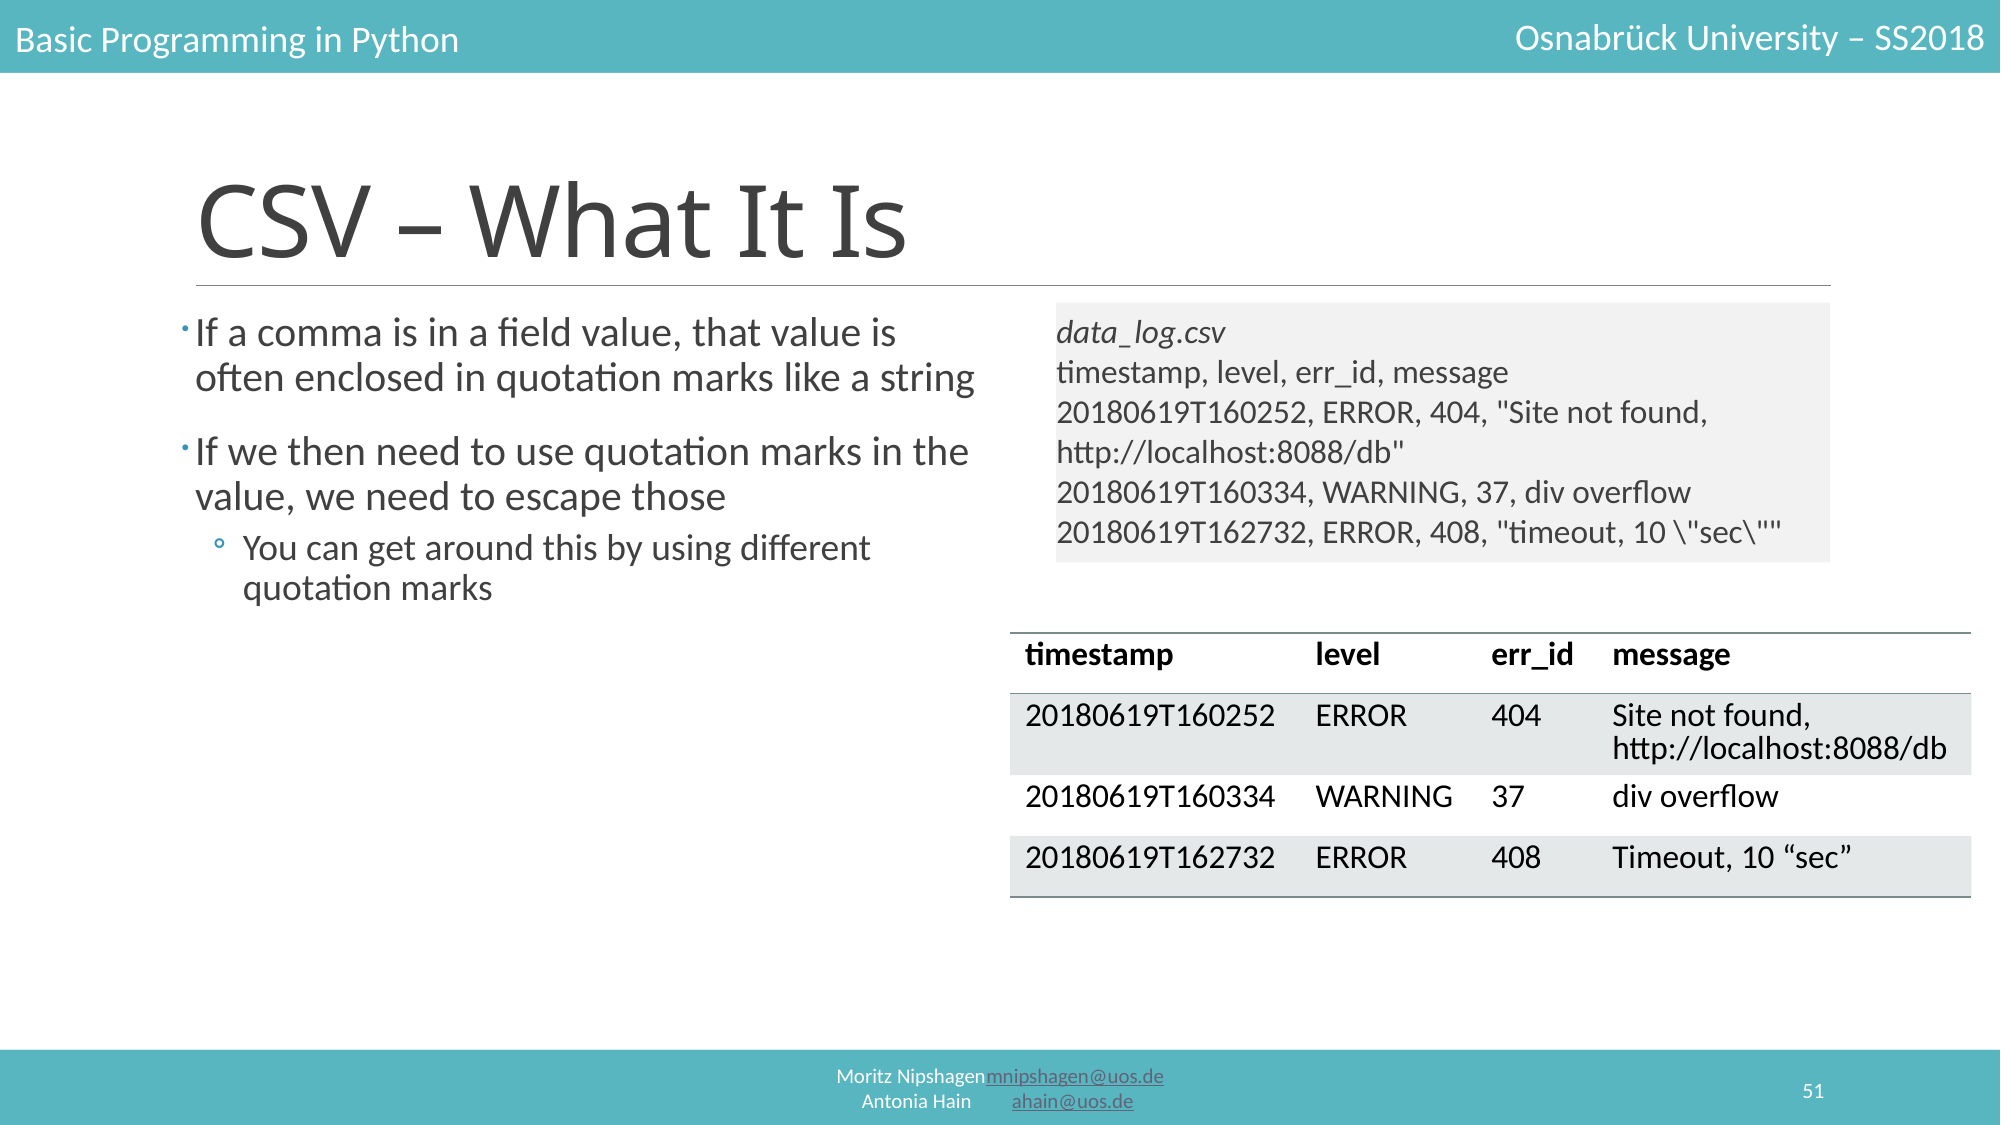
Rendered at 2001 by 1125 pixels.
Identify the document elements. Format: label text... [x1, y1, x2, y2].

table_cell 408 [1477, 836, 1597, 896]
table_cell 37 [1477, 775, 1597, 836]
table_header err_id [1477, 634, 1597, 693]
table_cell 20180619T162732 [1010, 836, 1301, 896]
table_header level [1301, 634, 1477, 693]
text_box data_log.csv timestamp, level, err_id, message 20180619T160252, ERROR, 404, "Site not found, http://localhost:8088/db" 20180619T160334, WARNING, 37, div overflow 20180619T162732, ERROR, 408, "timeout, 10 \"sec\"" [1056, 302, 1830, 563]
table_cell WARNING [1301, 775, 1477, 836]
table_cell 20180619T160252 [1010, 694, 1301, 775]
list If a comma is in a field value, that value is often enclosed in quotation marks like a string If we then need to use quotation marks in the value, we need to escape those You can get around this by using different quotation marks [180, 302, 990, 963]
slide_number 51 [1624, 1059, 1840, 1120]
table_cell Timeout, 10 “sec” [1597, 836, 1971, 896]
title CSV – What It Is [180, 162, 1830, 285]
table_cell 20180619T160334 [1010, 775, 1301, 836]
table_cell 404 [1477, 694, 1597, 775]
table_cell ERROR [1301, 694, 1477, 775]
table_header message [1597, 634, 1971, 693]
table_cell ERROR [1301, 836, 1477, 896]
table_cell Site not found, http://localhost:8088/db [1597, 694, 1971, 775]
table_cell div overflow [1597, 775, 1971, 836]
table_header timestamp [1010, 634, 1301, 693]
